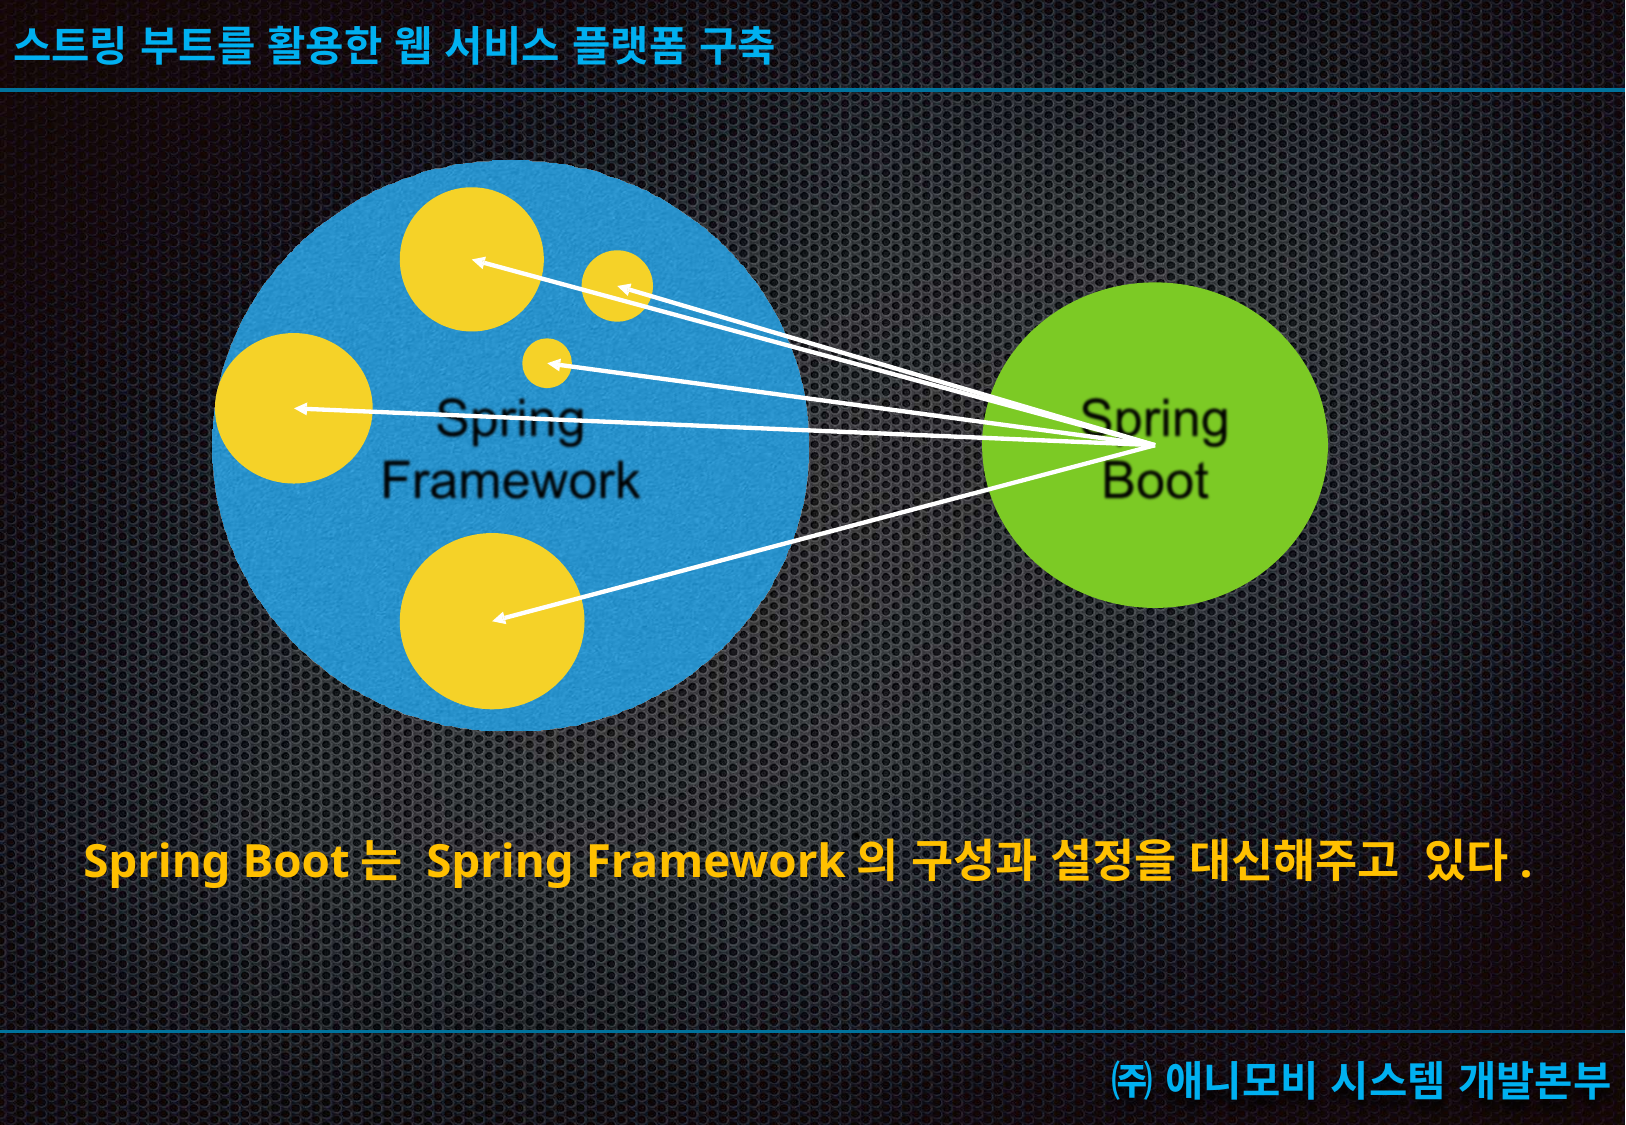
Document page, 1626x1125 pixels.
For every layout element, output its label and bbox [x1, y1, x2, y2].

picture [0, 1034, 1625, 1125]
text_box [81, 160, 1622, 888]
picture [0, 93, 1625, 1029]
picture [0, 0, 1625, 87]
